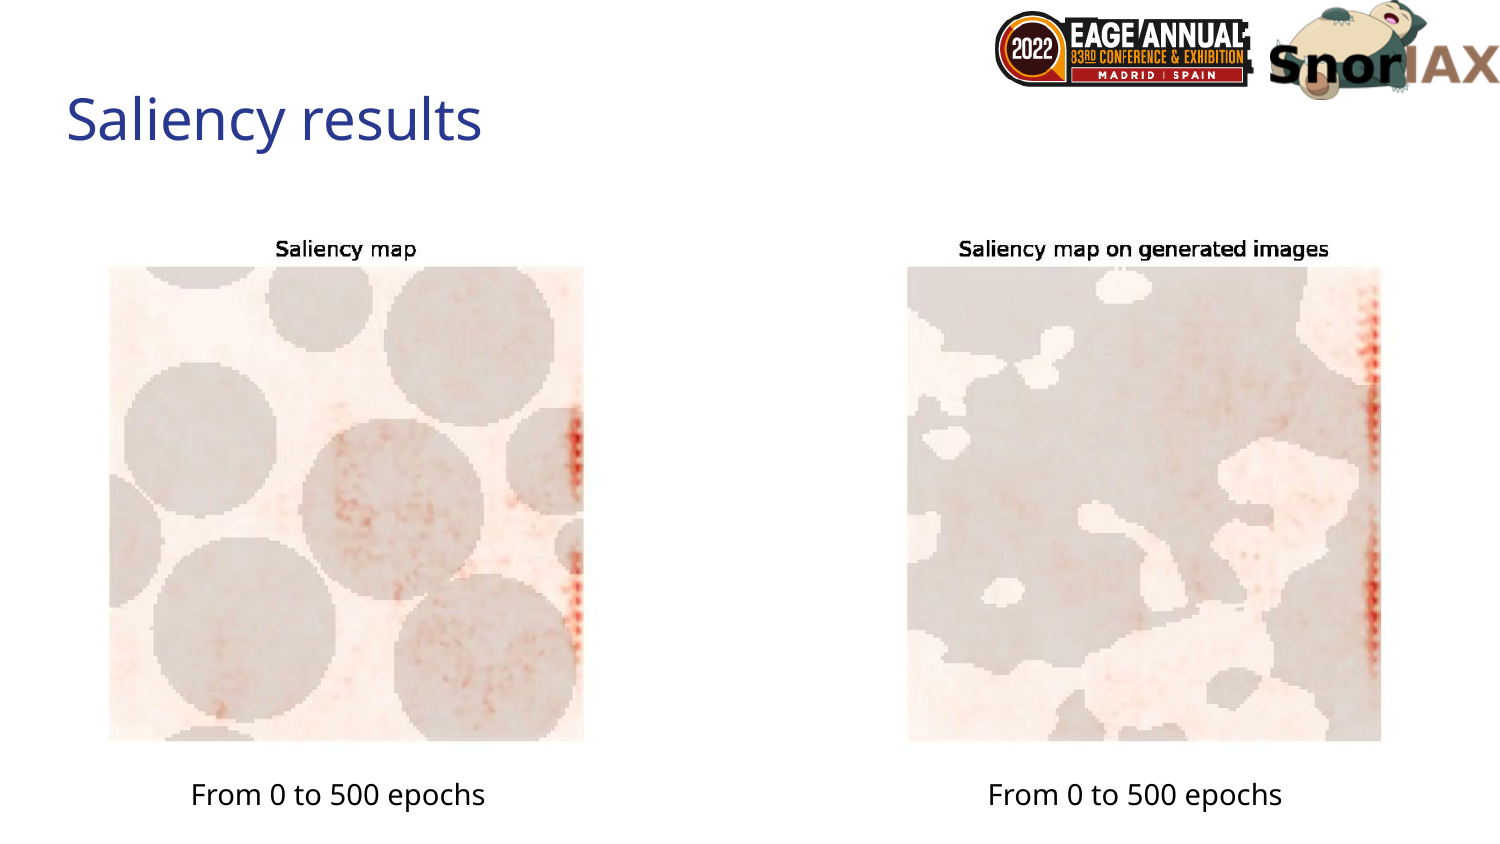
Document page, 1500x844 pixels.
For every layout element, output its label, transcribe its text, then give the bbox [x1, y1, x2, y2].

title Saliency results [51, 67, 1449, 167]
picture [821, 191, 1450, 819]
picture [24, 191, 652, 819]
picture [970, 0, 1500, 110]
